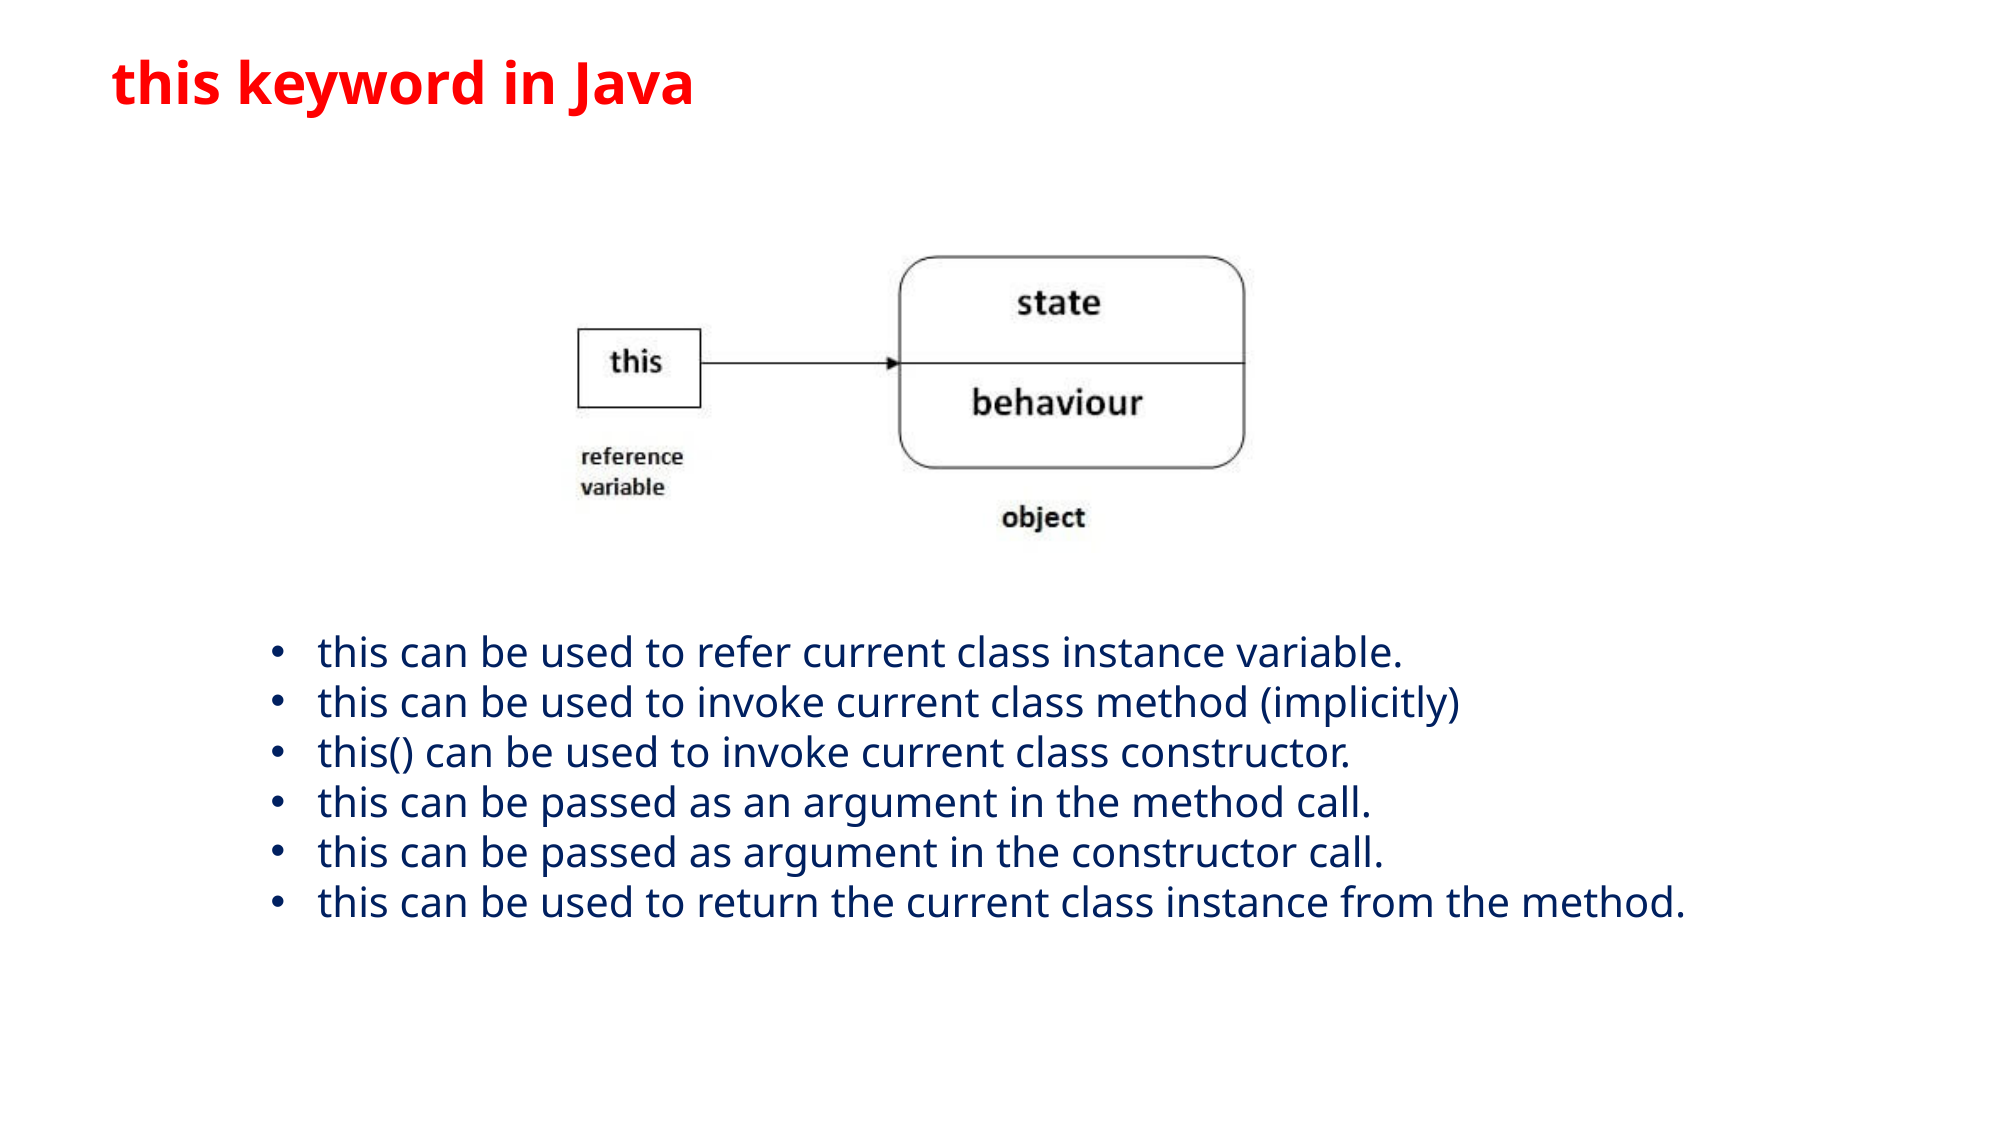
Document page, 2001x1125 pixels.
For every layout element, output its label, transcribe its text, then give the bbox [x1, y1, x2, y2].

text_box this can be used to refer current class instance variable. this can be used to invoke current class method (implicitly) this() can be used to invoke current class constructor. this can be passed as an argument in the method call. this can be passed as argument in the constructor call. this can be used to return the current class instance from the method. [255, 618, 1879, 934]
picture [549, 242, 1263, 553]
text_box this keyword in Java [111, 45, 1484, 116]
